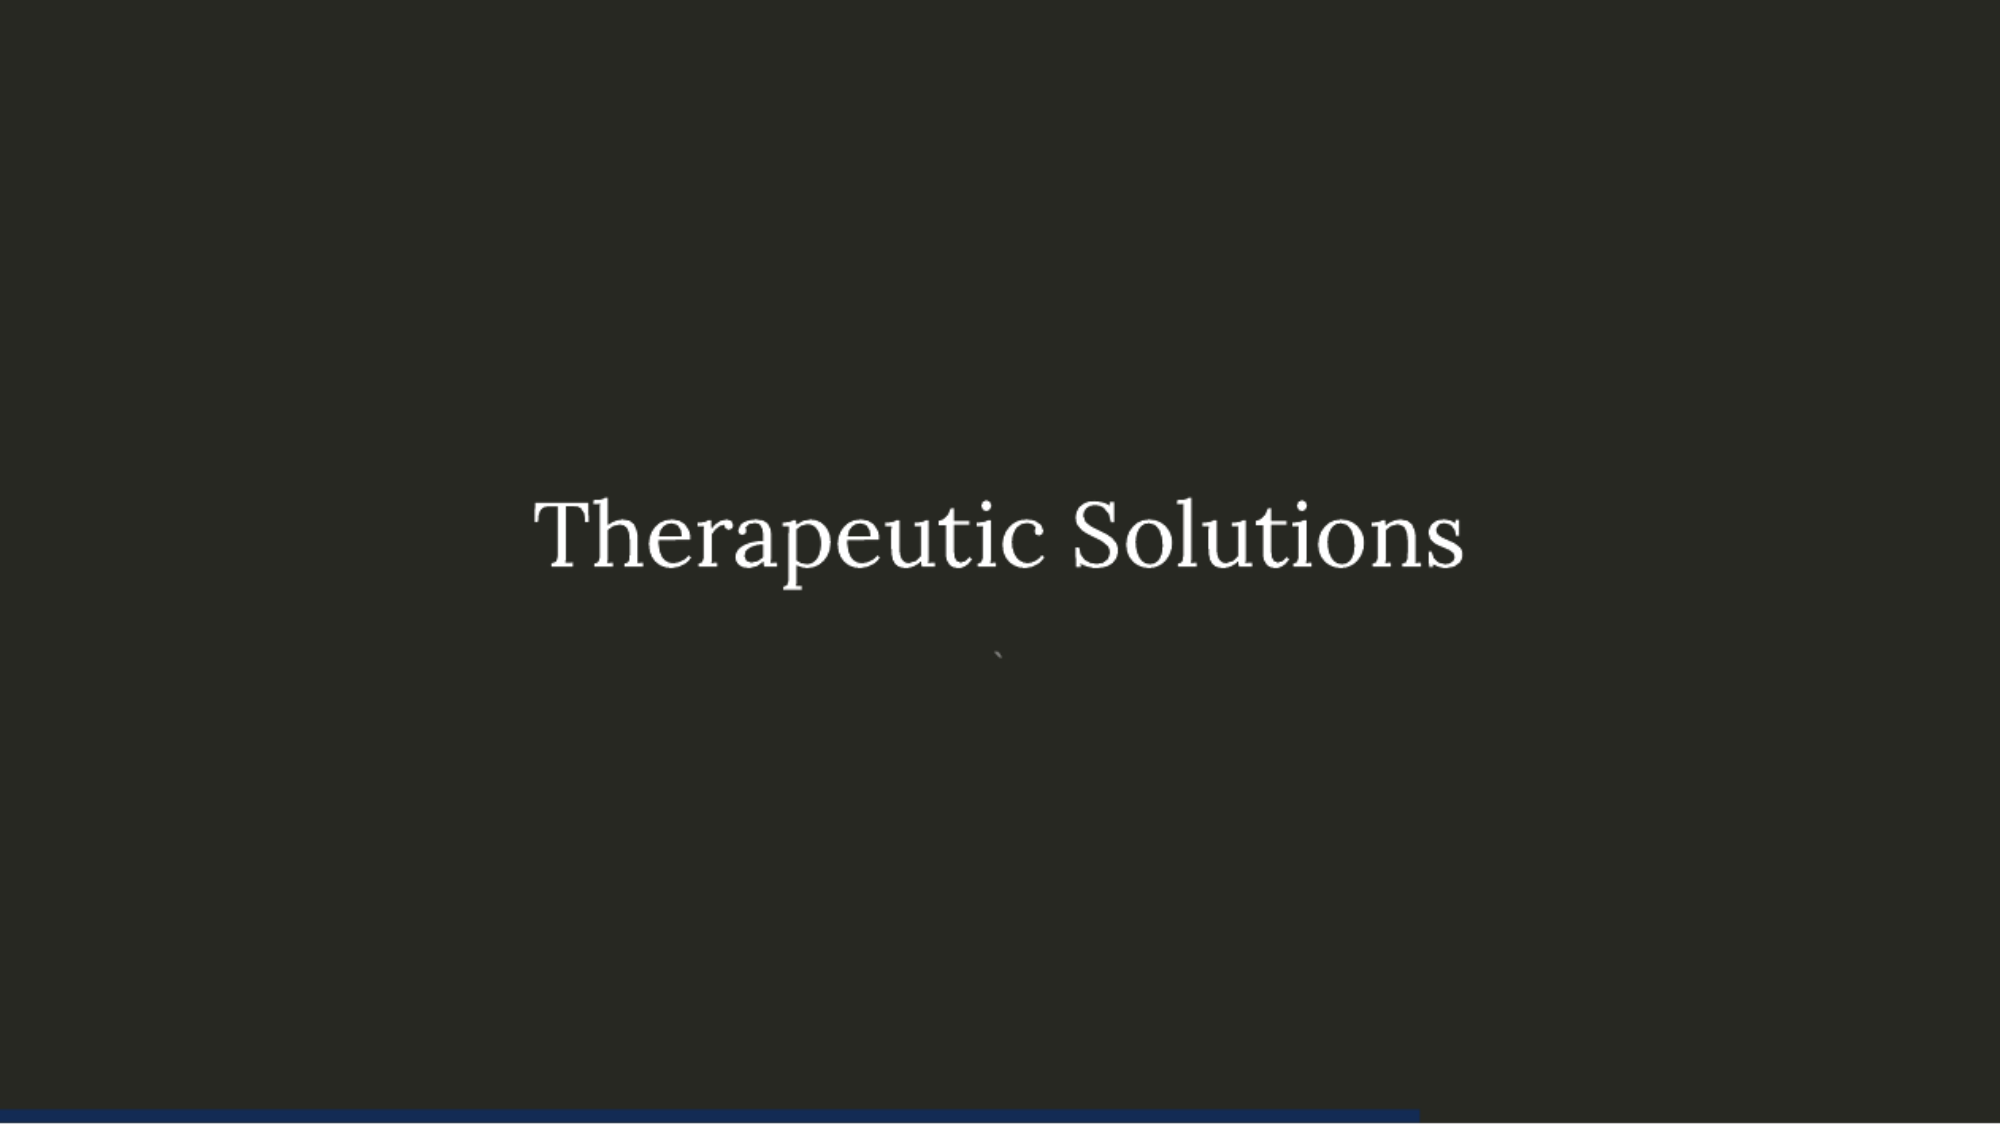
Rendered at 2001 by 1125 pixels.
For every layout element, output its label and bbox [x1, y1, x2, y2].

list [0, 0, 2000, 1125]
